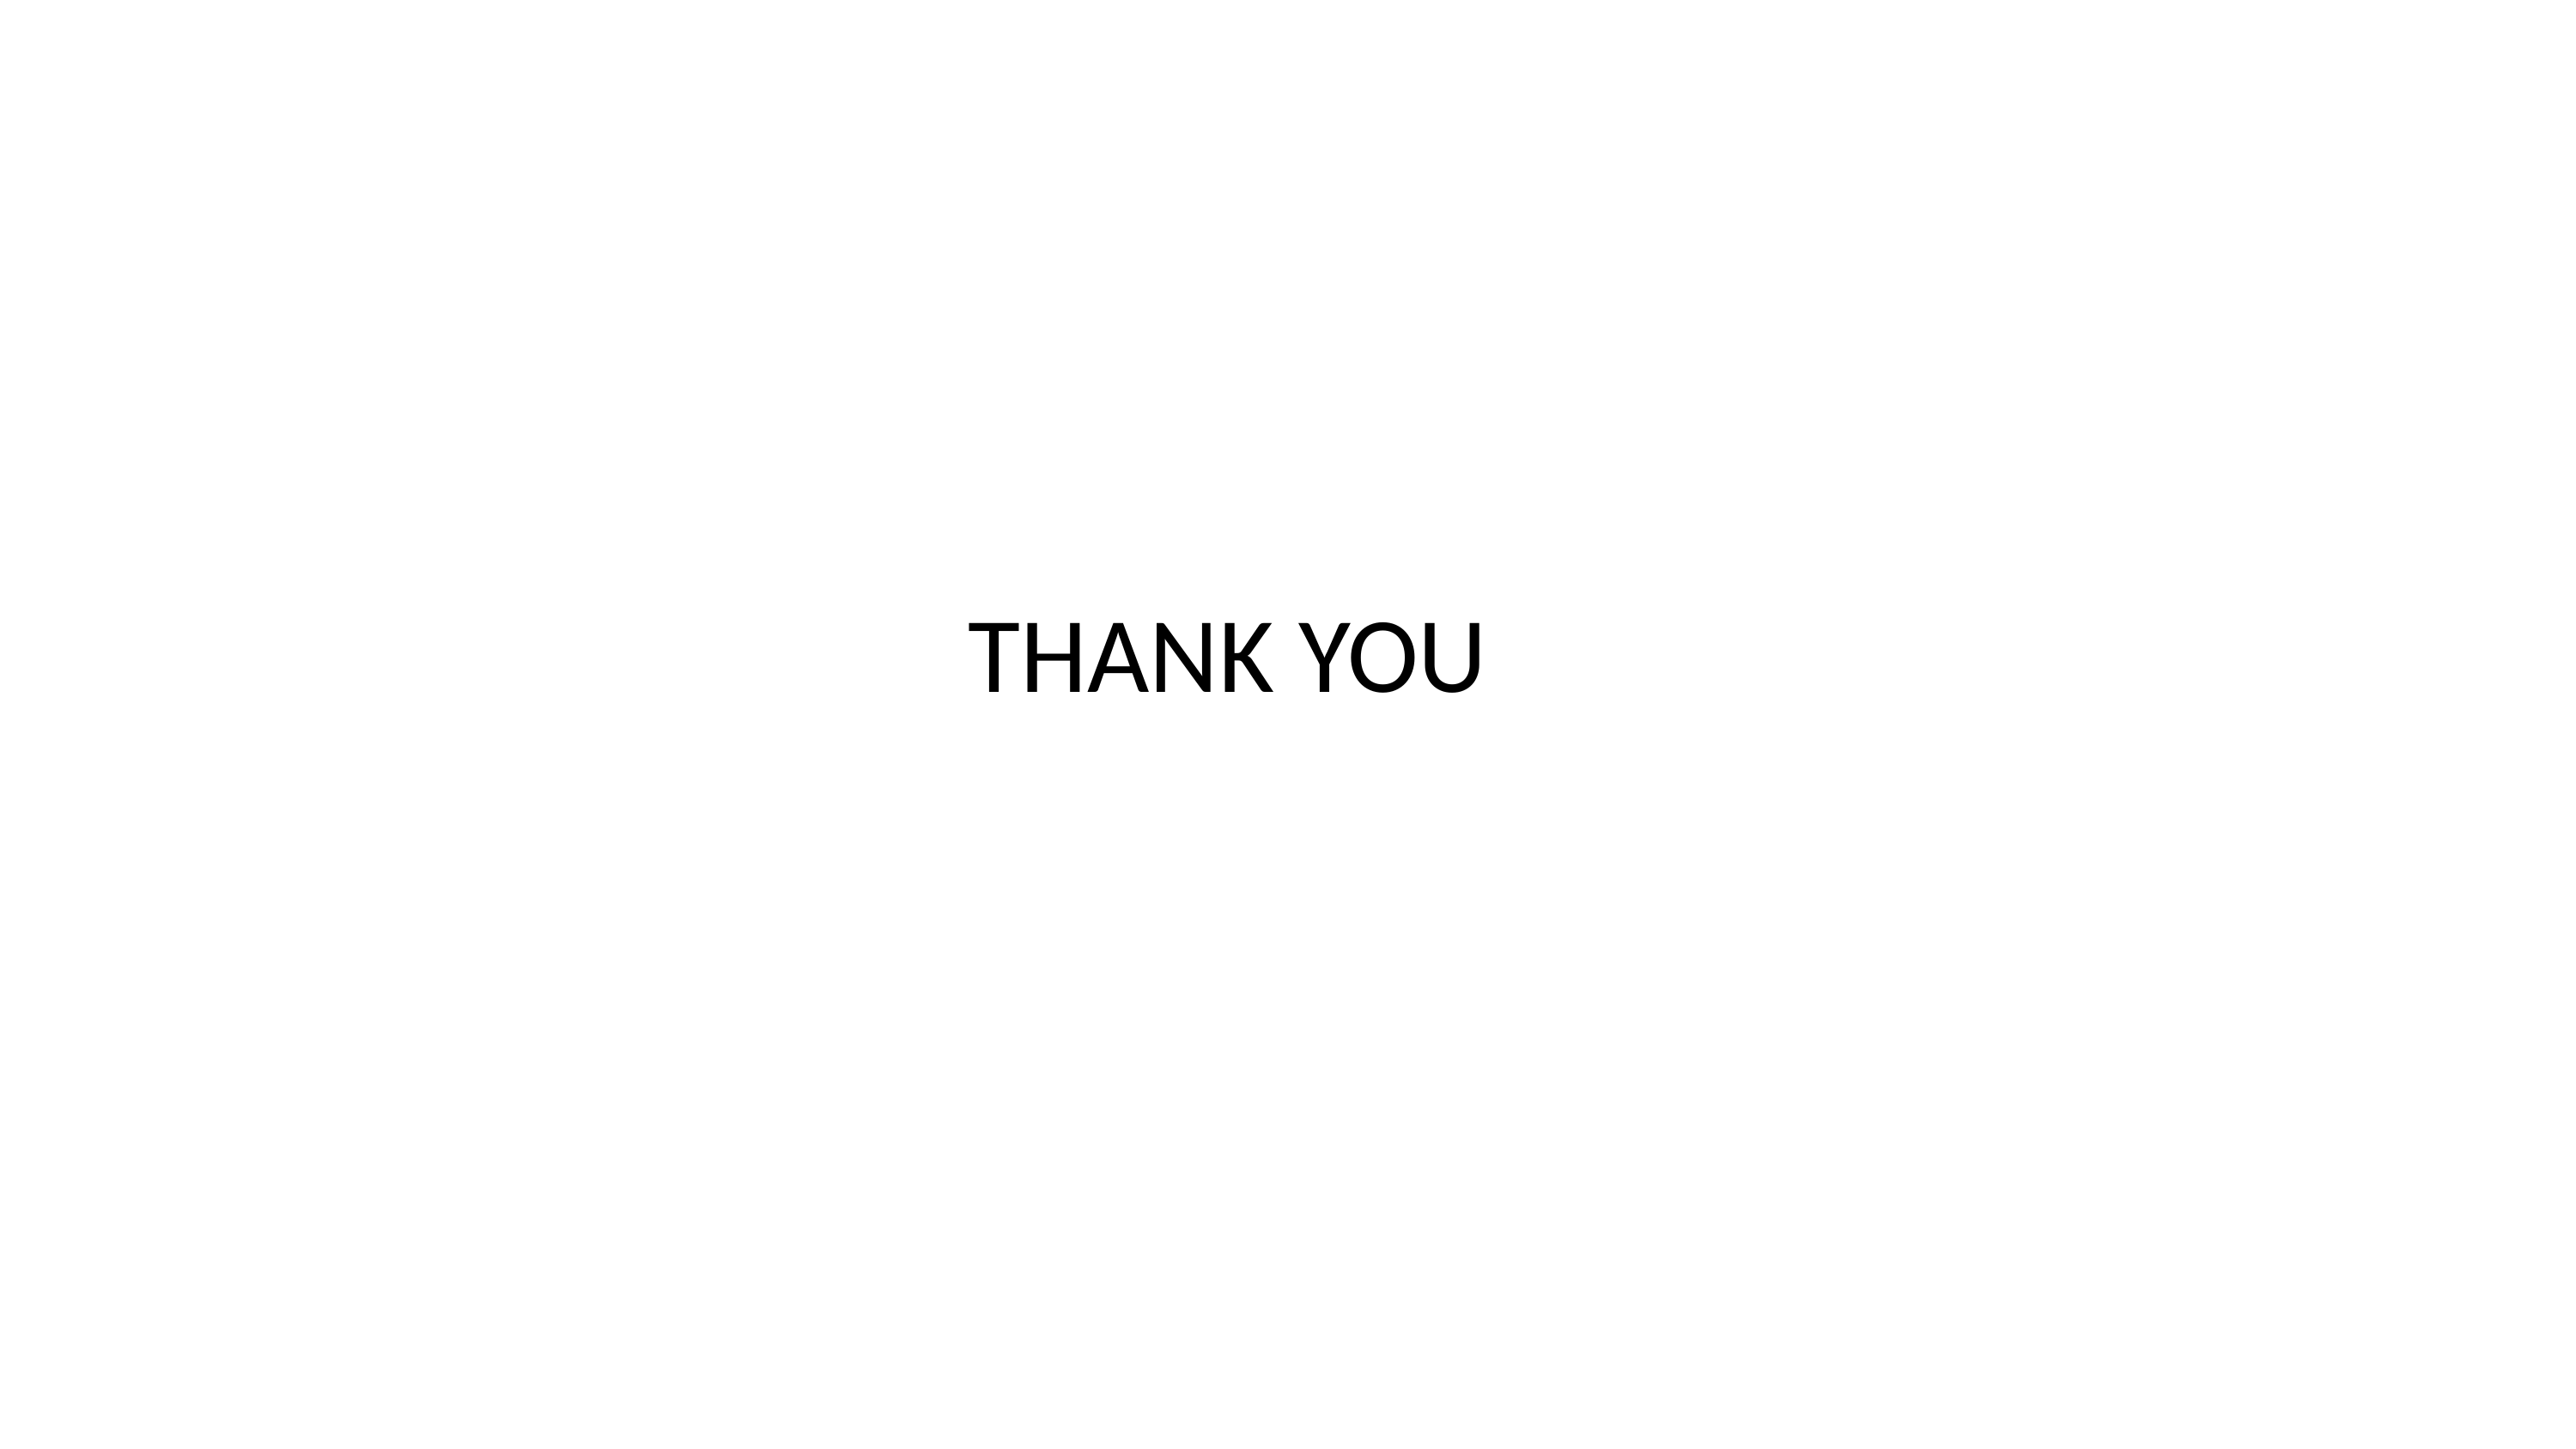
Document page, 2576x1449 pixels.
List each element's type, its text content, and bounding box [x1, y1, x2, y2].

text_box THANK YOU [955, 578, 2415, 720]
